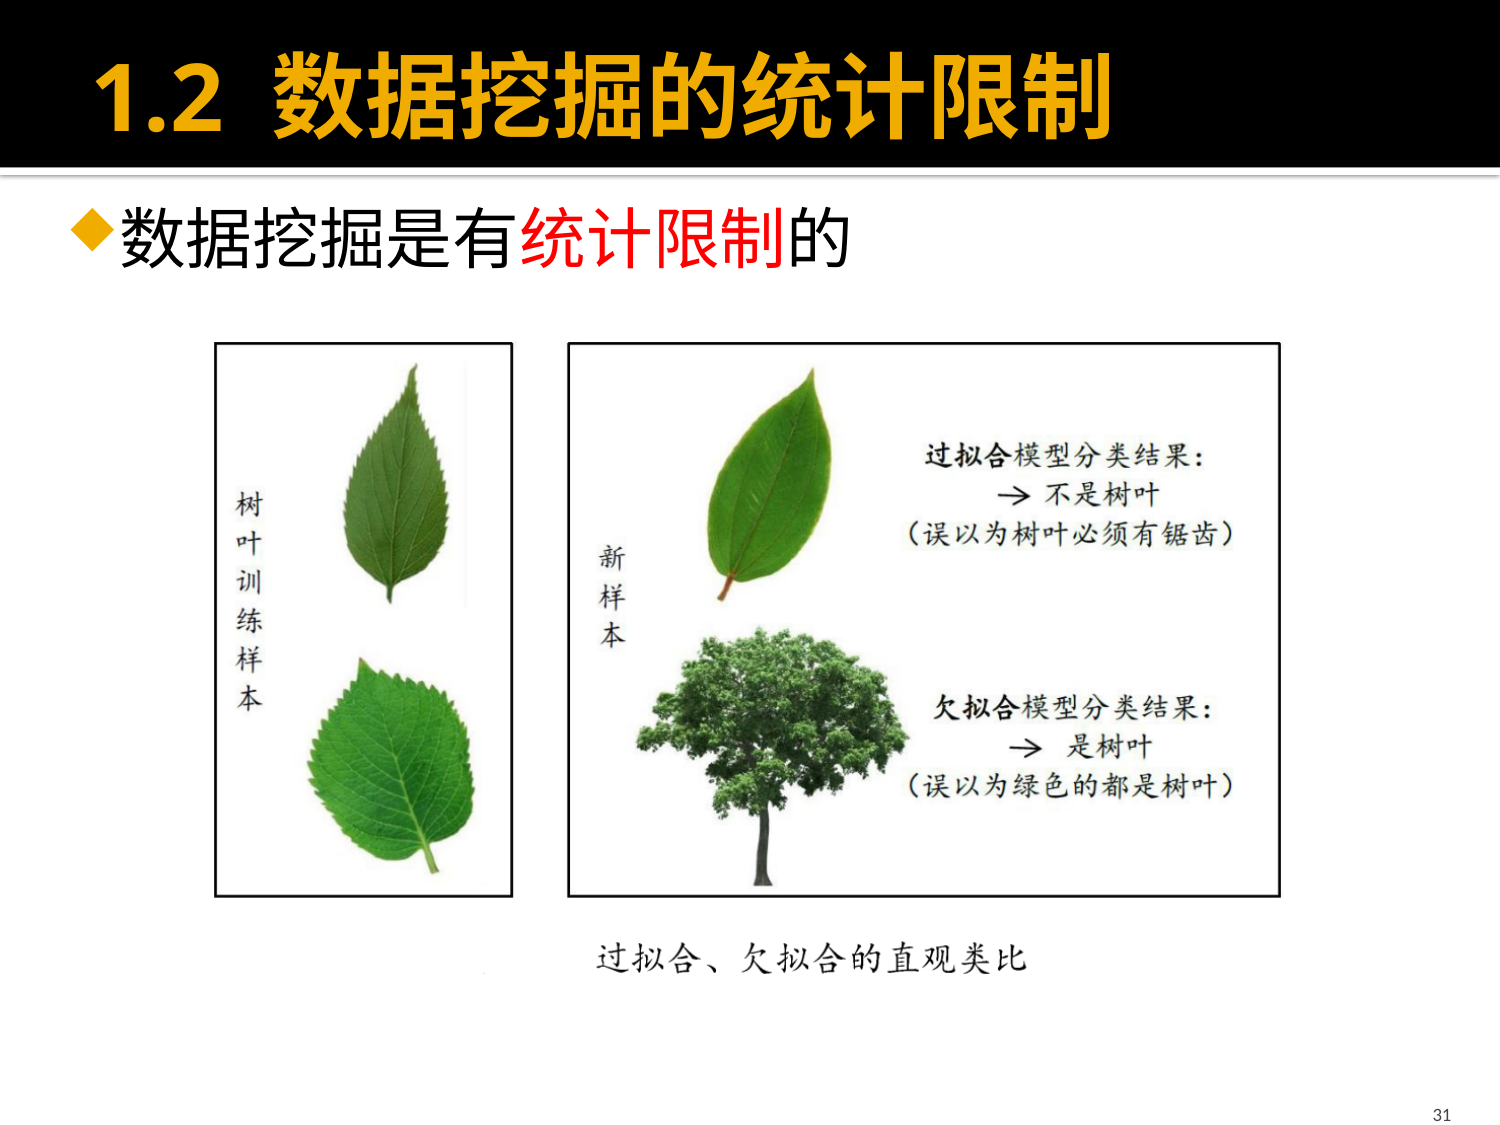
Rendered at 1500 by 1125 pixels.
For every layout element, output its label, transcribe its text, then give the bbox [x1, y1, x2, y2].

list 数据挖掘是有统计限制的 [37, 181, 1500, 1125]
picture [211, 337, 1289, 988]
title 1.2 数据挖掘的统计限制 [75, 12, 1425, 175]
slide_number 31 [1345, 1080, 1467, 1125]
